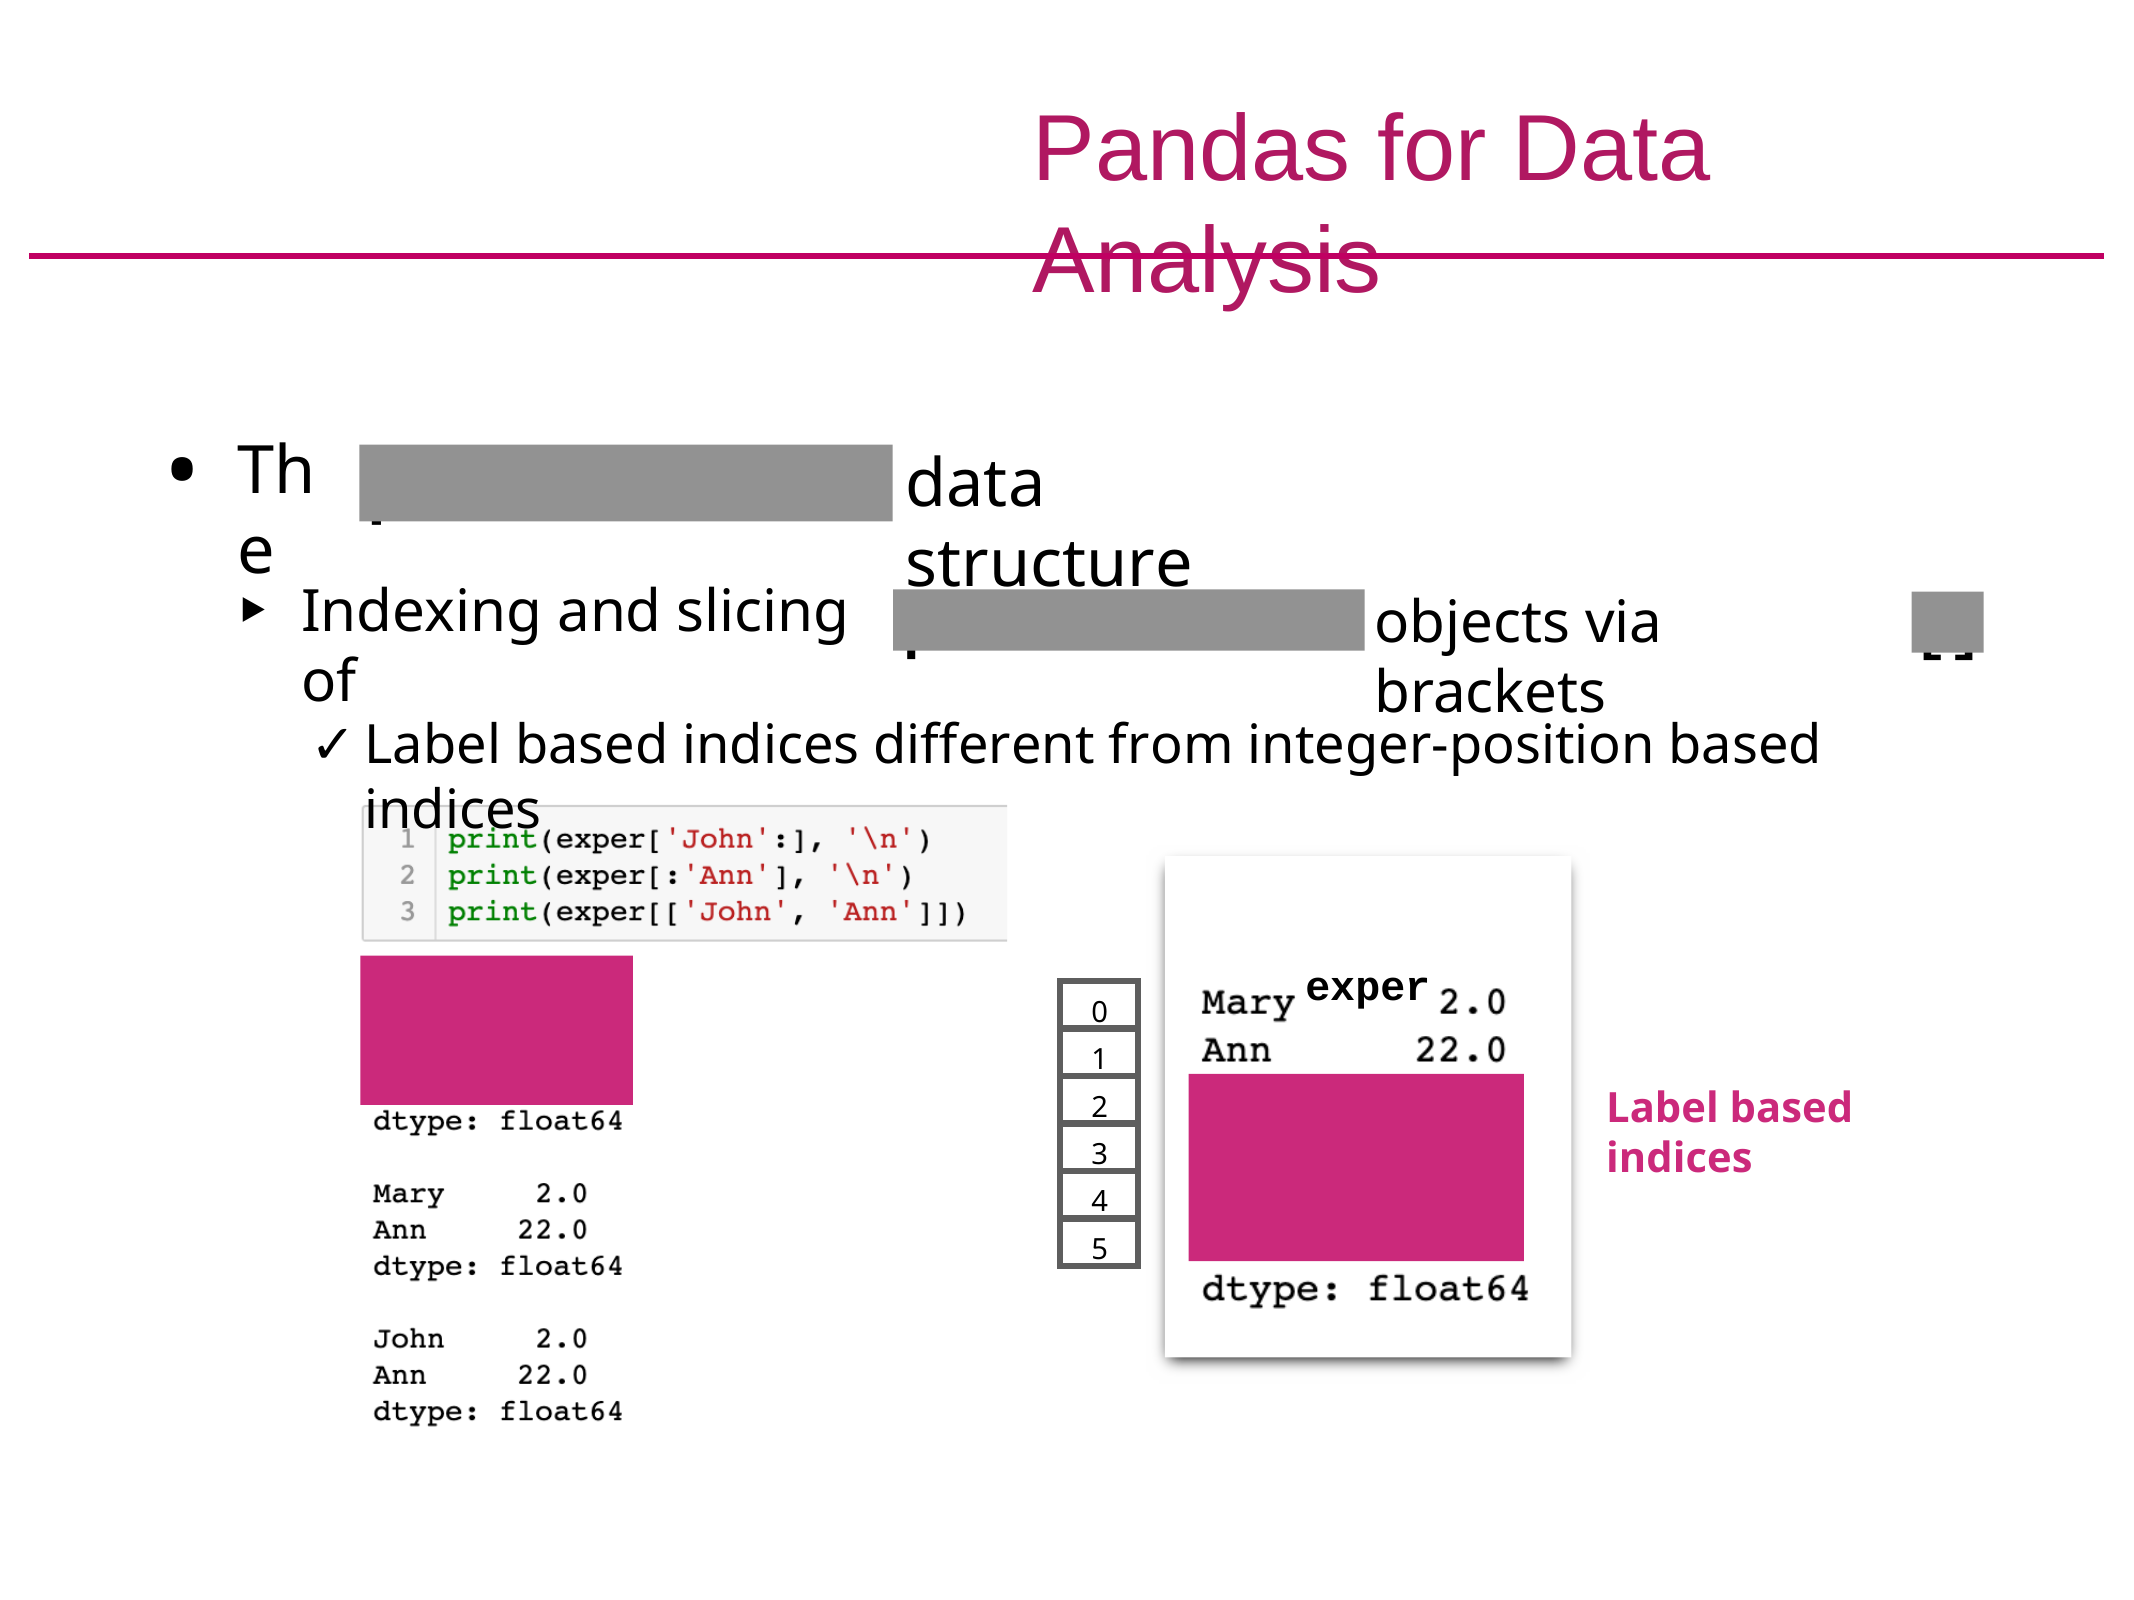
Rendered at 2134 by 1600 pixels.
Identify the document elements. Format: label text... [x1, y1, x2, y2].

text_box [1911, 591, 1984, 653]
text_box [359, 444, 893, 522]
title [49, 257, 2084, 354]
text_box data structure [903, 439, 1323, 589]
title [49, 86, 2084, 256]
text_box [1089, 1087, 1110, 1123]
text_box objects via brackets [1372, 584, 1900, 709]
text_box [893, 589, 1365, 651]
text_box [1604, 1080, 2004, 1181]
text_box pandas.Series [893, 651, 1365, 660]
text_box [351, 1010, 1008, 1448]
text_box Indexing and slicing of [235, 573, 889, 714]
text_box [1089, 1135, 1110, 1266]
text_box The [162, 427, 351, 588]
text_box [308, 709, 1932, 1384]
text_box [] [1911, 653, 1984, 660]
